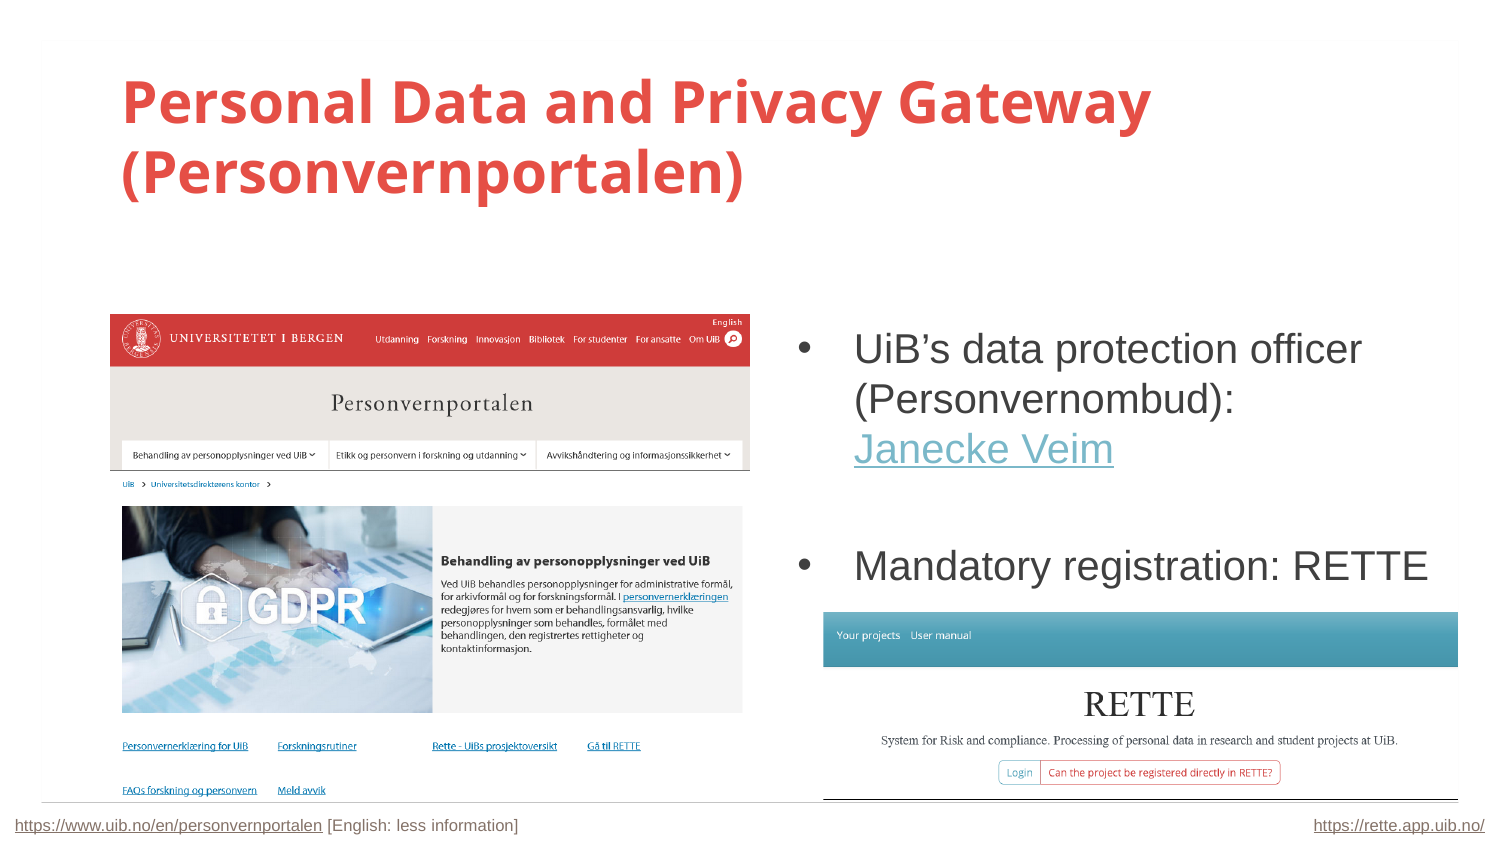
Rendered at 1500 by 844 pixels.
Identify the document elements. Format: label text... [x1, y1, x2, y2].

text_box [750, 433, 1500, 806]
text_box UiB’s data protection officer (Personvernombud): Janecke Veim Mandatory registration: RETTE [782, 314, 1499, 530]
picture [823, 612, 1459, 801]
picture [0, 0, 1500, 806]
text_box [223, 808, 1500, 844]
text_box Personal Data and Privacy Gateway (Personvernportalen) [106, 57, 1395, 220]
text_box https://rette.app.uib.no/ [1204, 806, 1500, 842]
text_box https://www.uib.no/en/personvernportalen [English: less information] [0, 806, 1071, 842]
